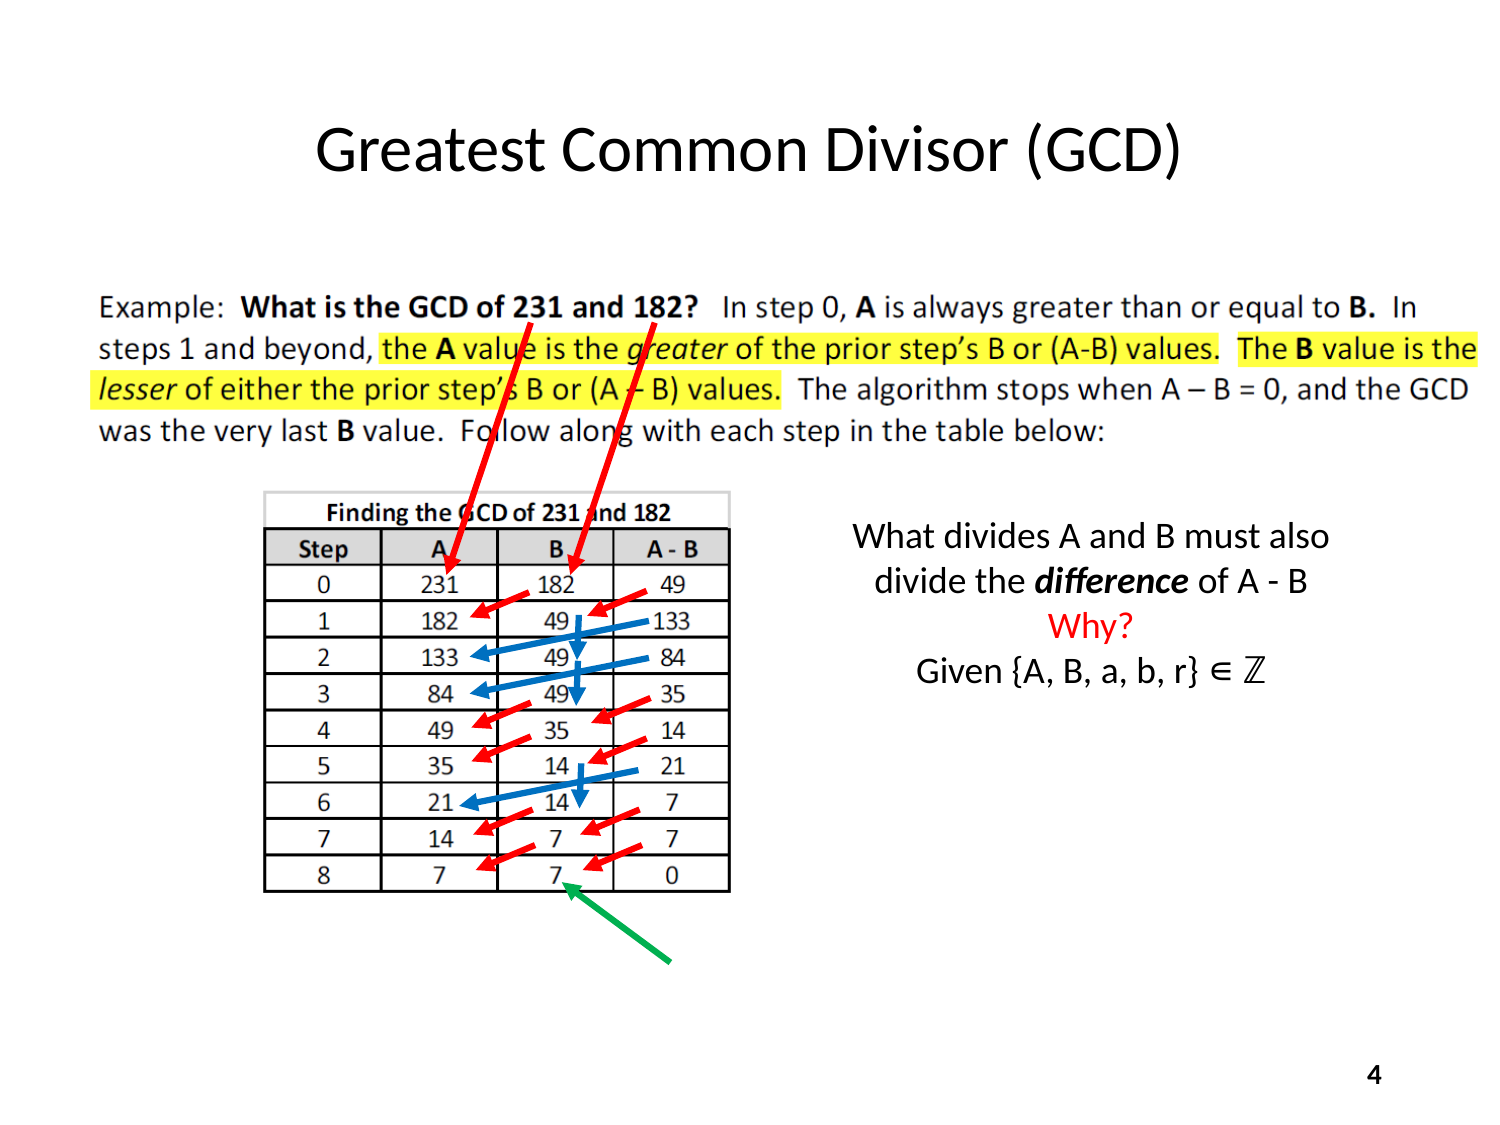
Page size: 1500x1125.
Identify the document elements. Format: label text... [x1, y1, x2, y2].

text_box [587, 738, 647, 764]
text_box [471, 736, 531, 762]
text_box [469, 657, 649, 694]
title Greatest Common Divisor (GCD) [103, 59, 1397, 241]
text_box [580, 809, 640, 835]
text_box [582, 845, 643, 871]
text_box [475, 845, 536, 871]
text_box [561, 882, 671, 963]
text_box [469, 620, 576, 657]
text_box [469, 592, 530, 618]
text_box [471, 702, 531, 728]
picture [76, 281, 1500, 901]
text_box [446, 322, 531, 575]
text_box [582, 770, 639, 806]
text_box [570, 322, 655, 575]
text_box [579, 620, 649, 657]
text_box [587, 590, 647, 616]
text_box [590, 697, 651, 723]
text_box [459, 770, 579, 806]
slide_number 4 [1059, 1042, 1397, 1103]
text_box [473, 809, 533, 835]
